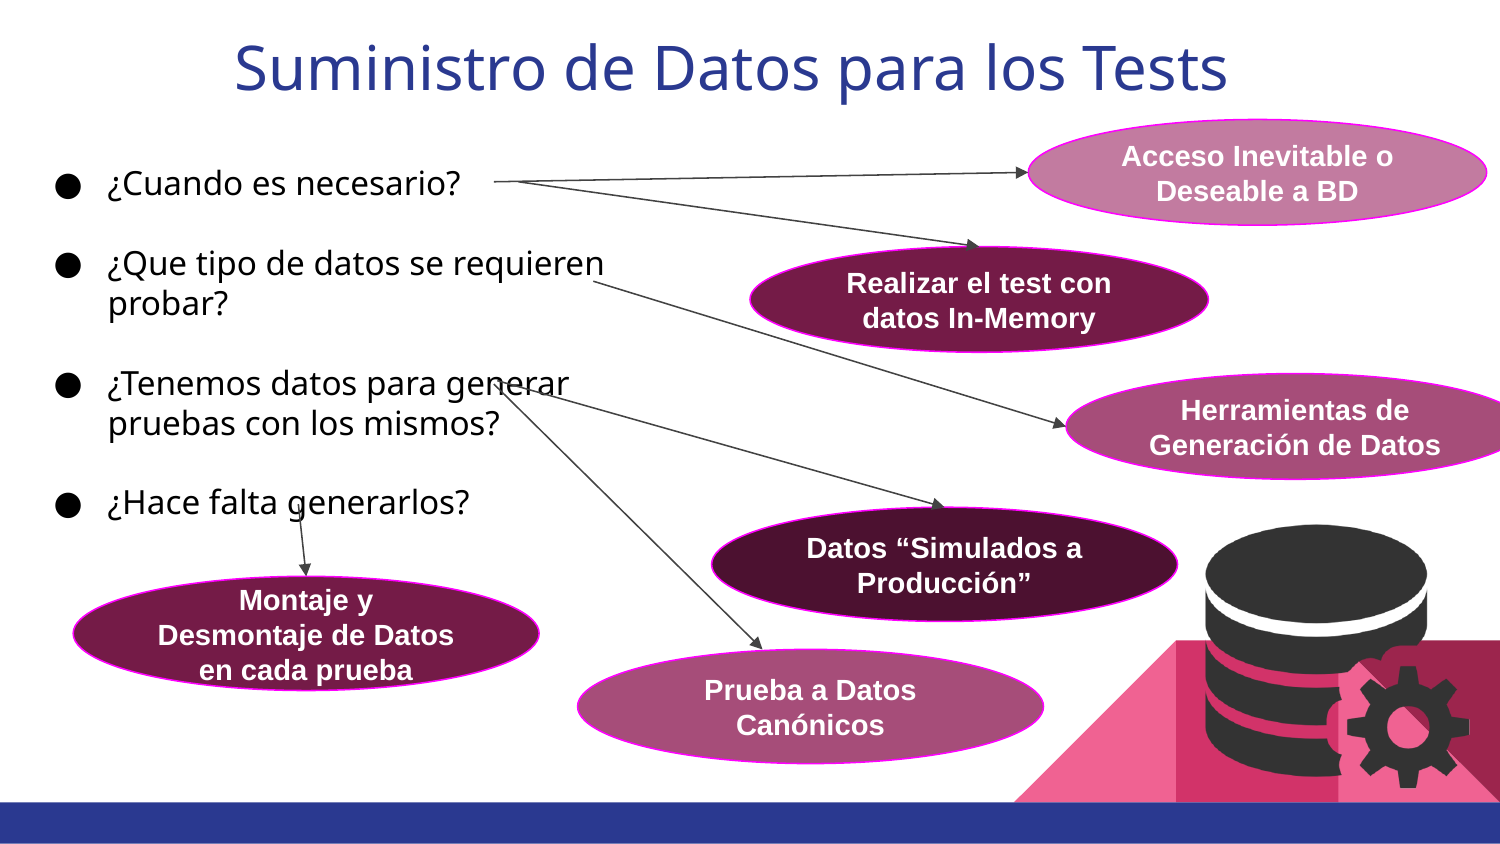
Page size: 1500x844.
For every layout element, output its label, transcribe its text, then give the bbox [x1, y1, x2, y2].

text_box Herramientas de Generación de Datos [1067, 373, 1500, 480]
text_box Realizar el test con datos In-Memory [767, 246, 1209, 348]
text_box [493, 383, 763, 650]
text_box Montaje y Desmontaje de Datos en cada prueba [73, 576, 517, 691]
text_box Datos “Simulados a Producción” [766, 507, 1178, 622]
text_box Prueba a Datos Canónicos [577, 649, 1044, 764]
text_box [497, 380, 945, 508]
text_box ¿Cuando es necesario? ¿Que tipo de datos se requieren probar? ¿Tenemos datos para generar pruebas con los mismos? ¿Hace falta generarlos? [17, 147, 712, 572]
text_box Acceso Inevitable o Deseable a BD [1028, 119, 1487, 226]
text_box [298, 503, 307, 577]
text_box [518, 191, 980, 247]
picture [1186, 505, 1487, 806]
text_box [593, 280, 1067, 427]
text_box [493, 172, 1029, 182]
title Suministro de Datos para los Tests [219, 13, 1364, 120]
